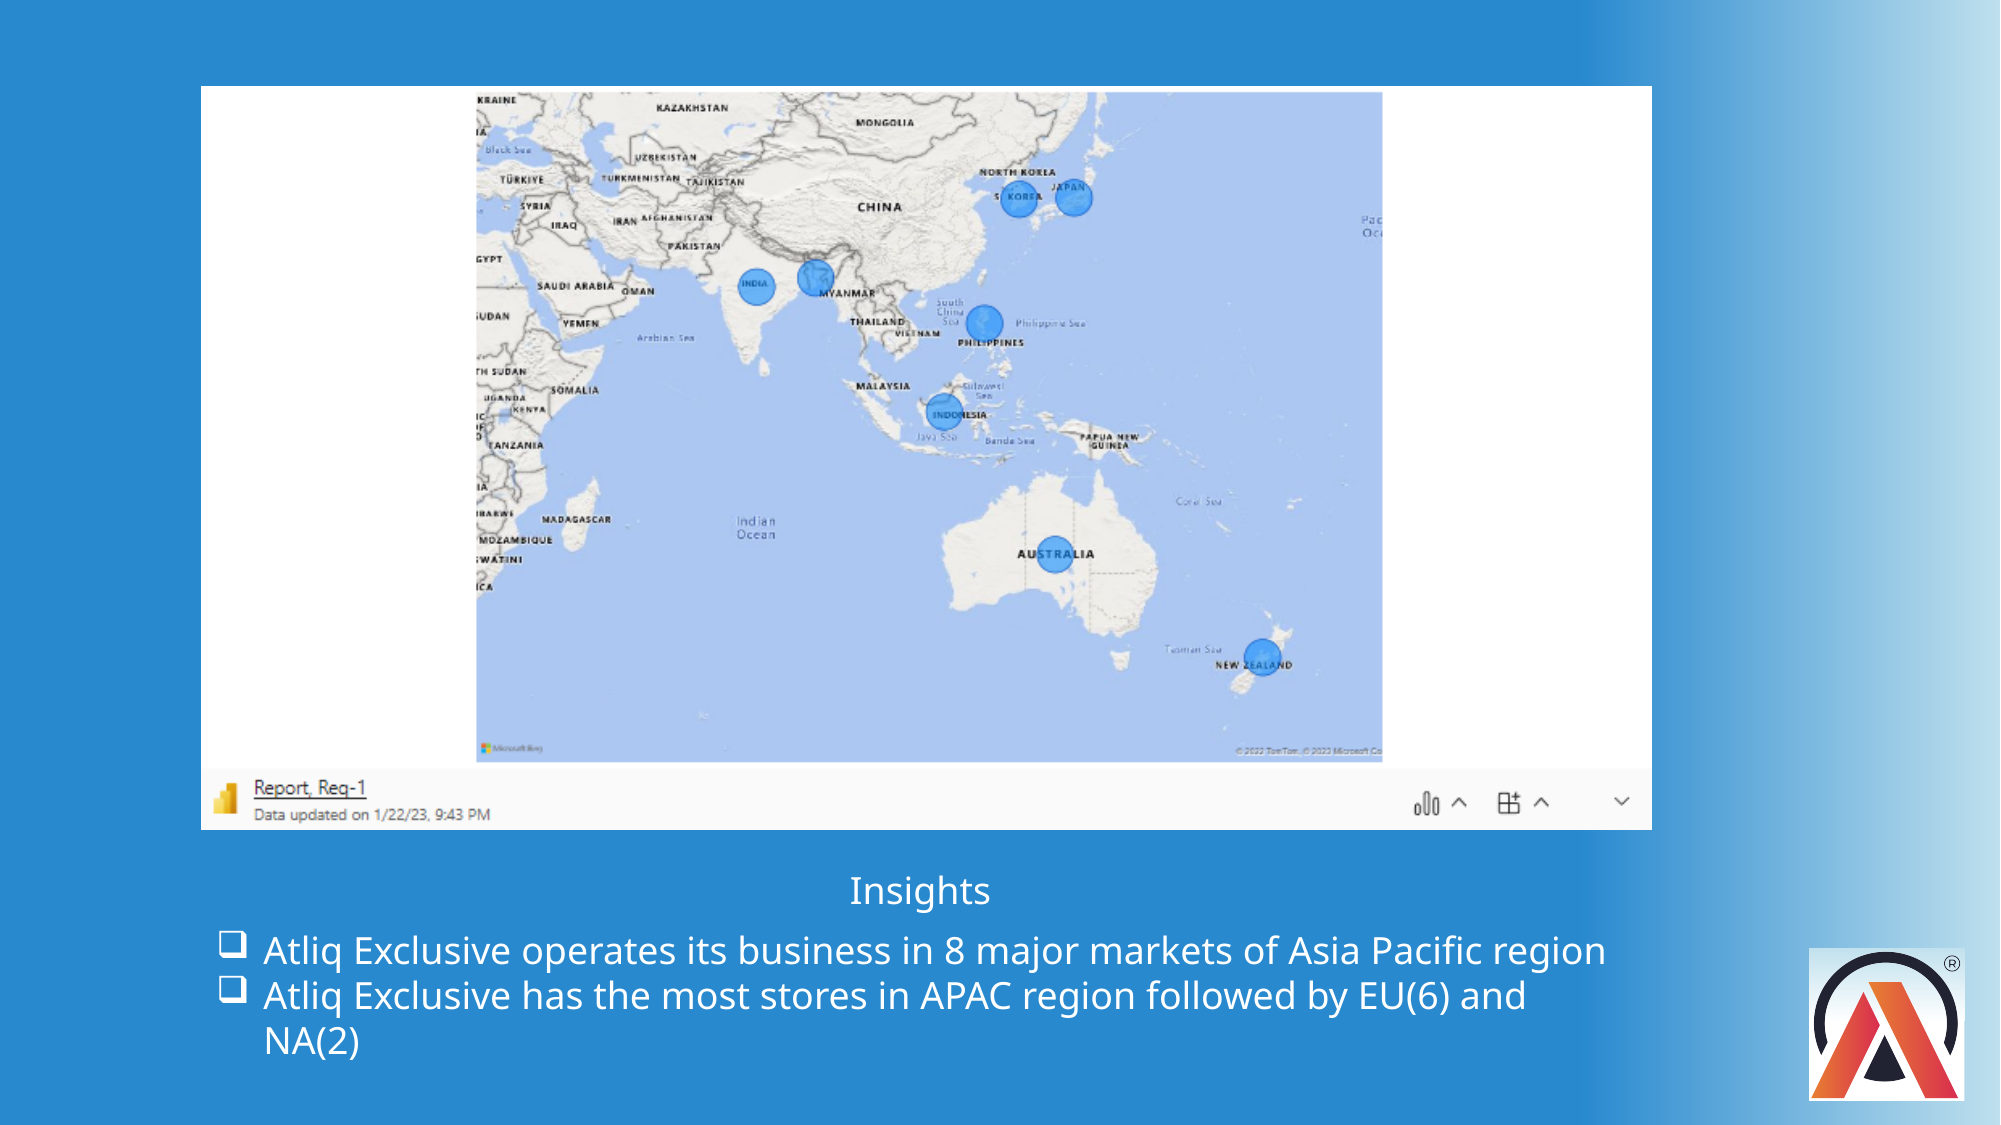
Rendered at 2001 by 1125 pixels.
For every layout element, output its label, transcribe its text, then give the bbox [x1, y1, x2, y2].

picture [201, 86, 1652, 830]
text_box Atliq Exclusive operates its business in 8 major markets of Asia Pacific region Atliq Exclusive has the most stores in APAC region followed by EU(6) and NA(2) [201, 919, 1640, 1115]
text_box Insights [581, 859, 1260, 920]
picture [1808, 947, 1965, 1101]
